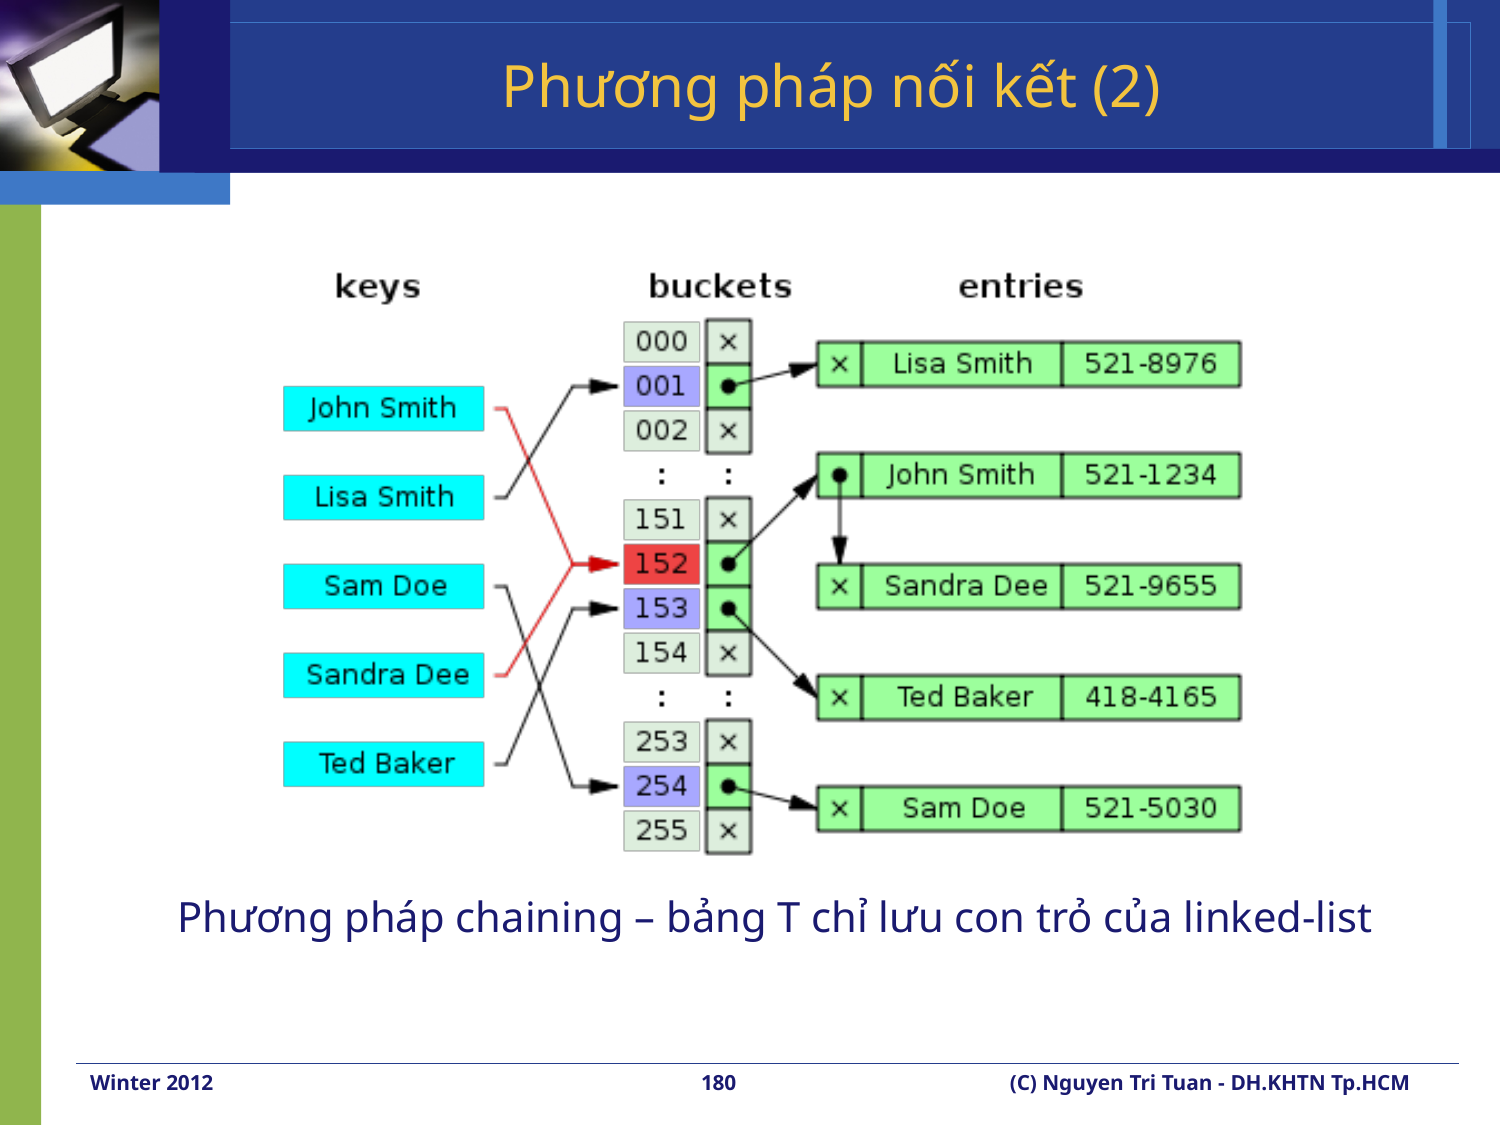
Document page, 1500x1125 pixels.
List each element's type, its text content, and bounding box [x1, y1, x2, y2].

picture [0, 0, 159, 171]
picture [262, 187, 1263, 877]
footer (C) Nguyen Tri Tuan - DH.KHTN Tp.HCM [887, 1062, 1426, 1125]
slide_number 180 [599, 1062, 838, 1125]
slide_number Winter 2012 [74, 1062, 426, 1125]
title Phương pháp nối kết (2) [225, 38, 1438, 131]
list Phương pháp chaining – bảng T chỉ lưu con trỏ của linked-list [99, 889, 1450, 975]
